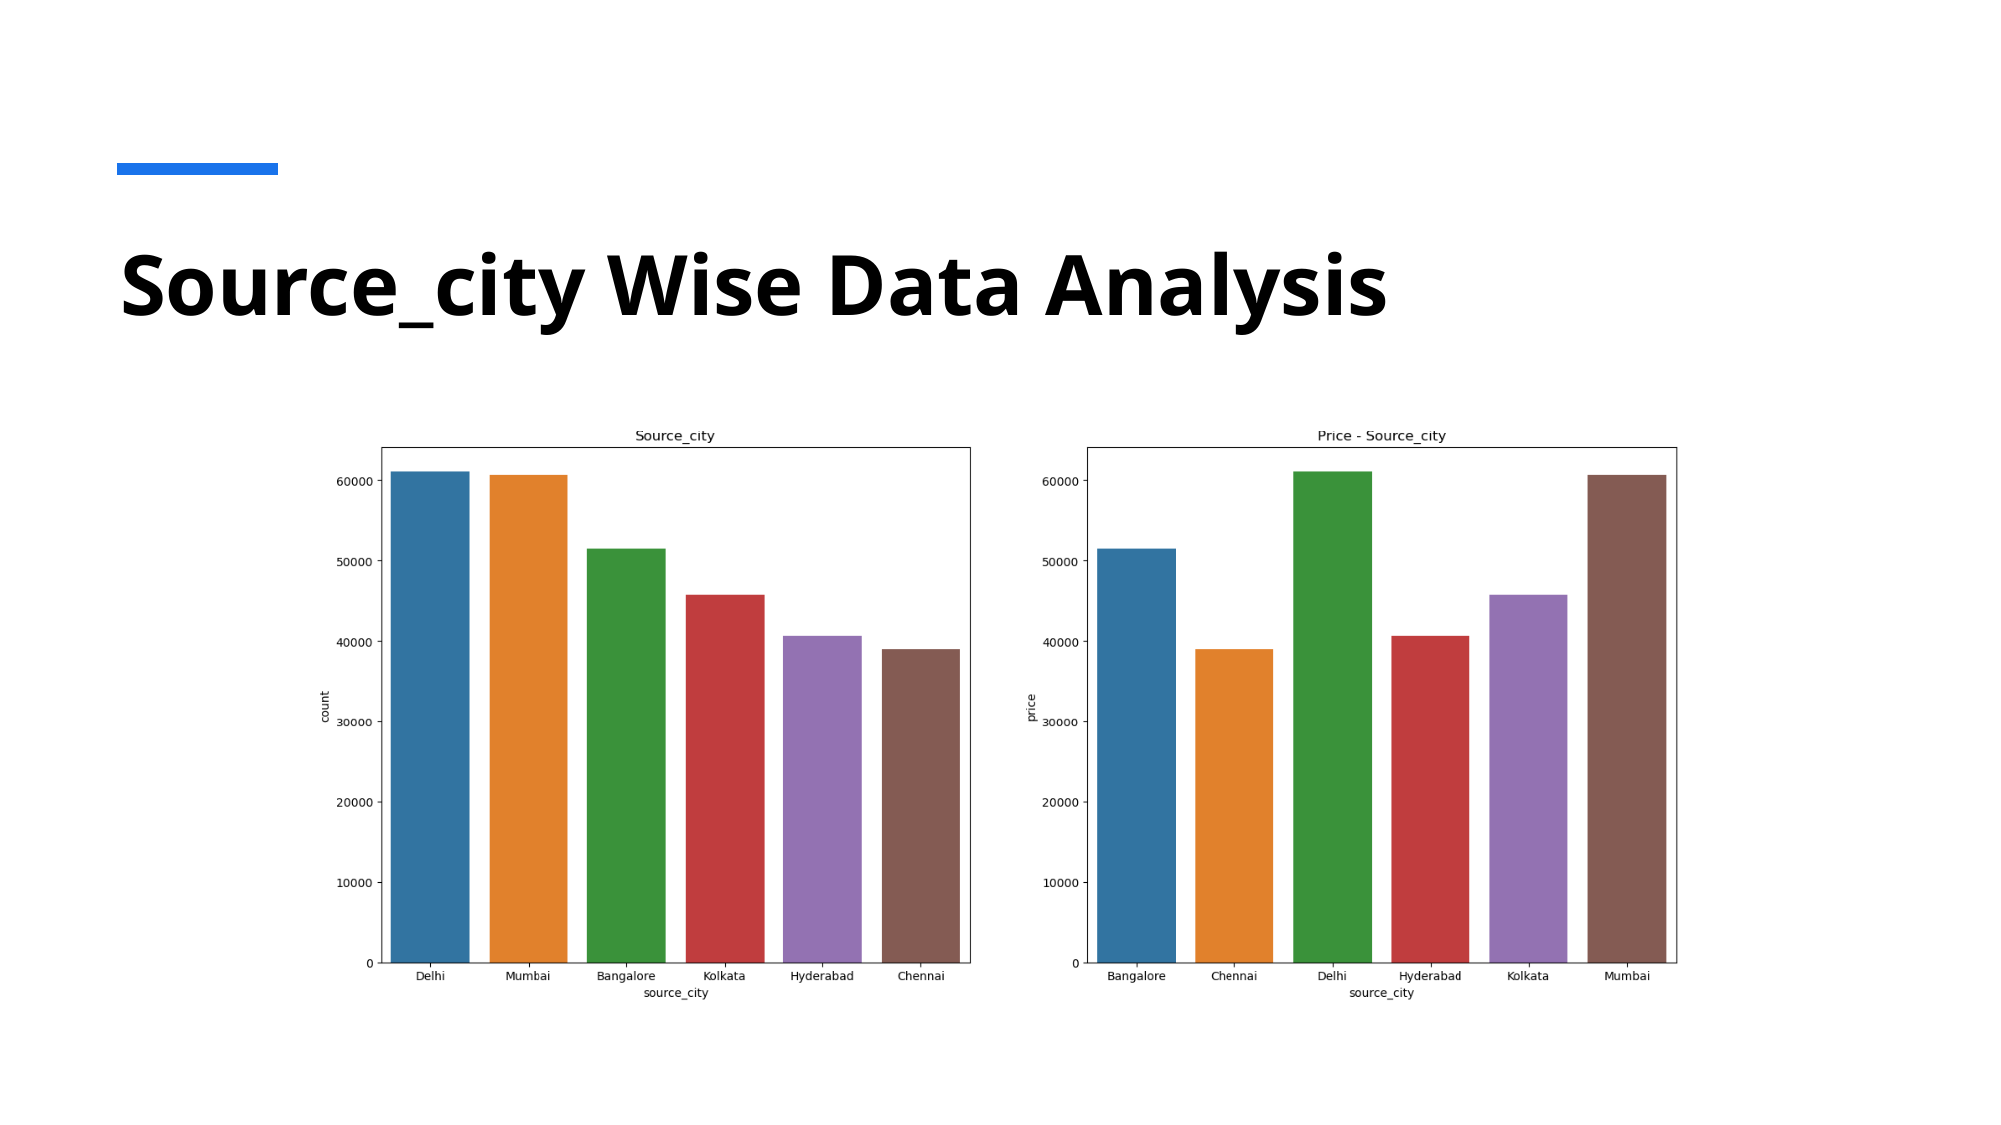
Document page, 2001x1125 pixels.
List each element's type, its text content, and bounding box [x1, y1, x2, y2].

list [308, 431, 1689, 1017]
title Source_city Wise Data Analysis [105, 224, 1892, 405]
